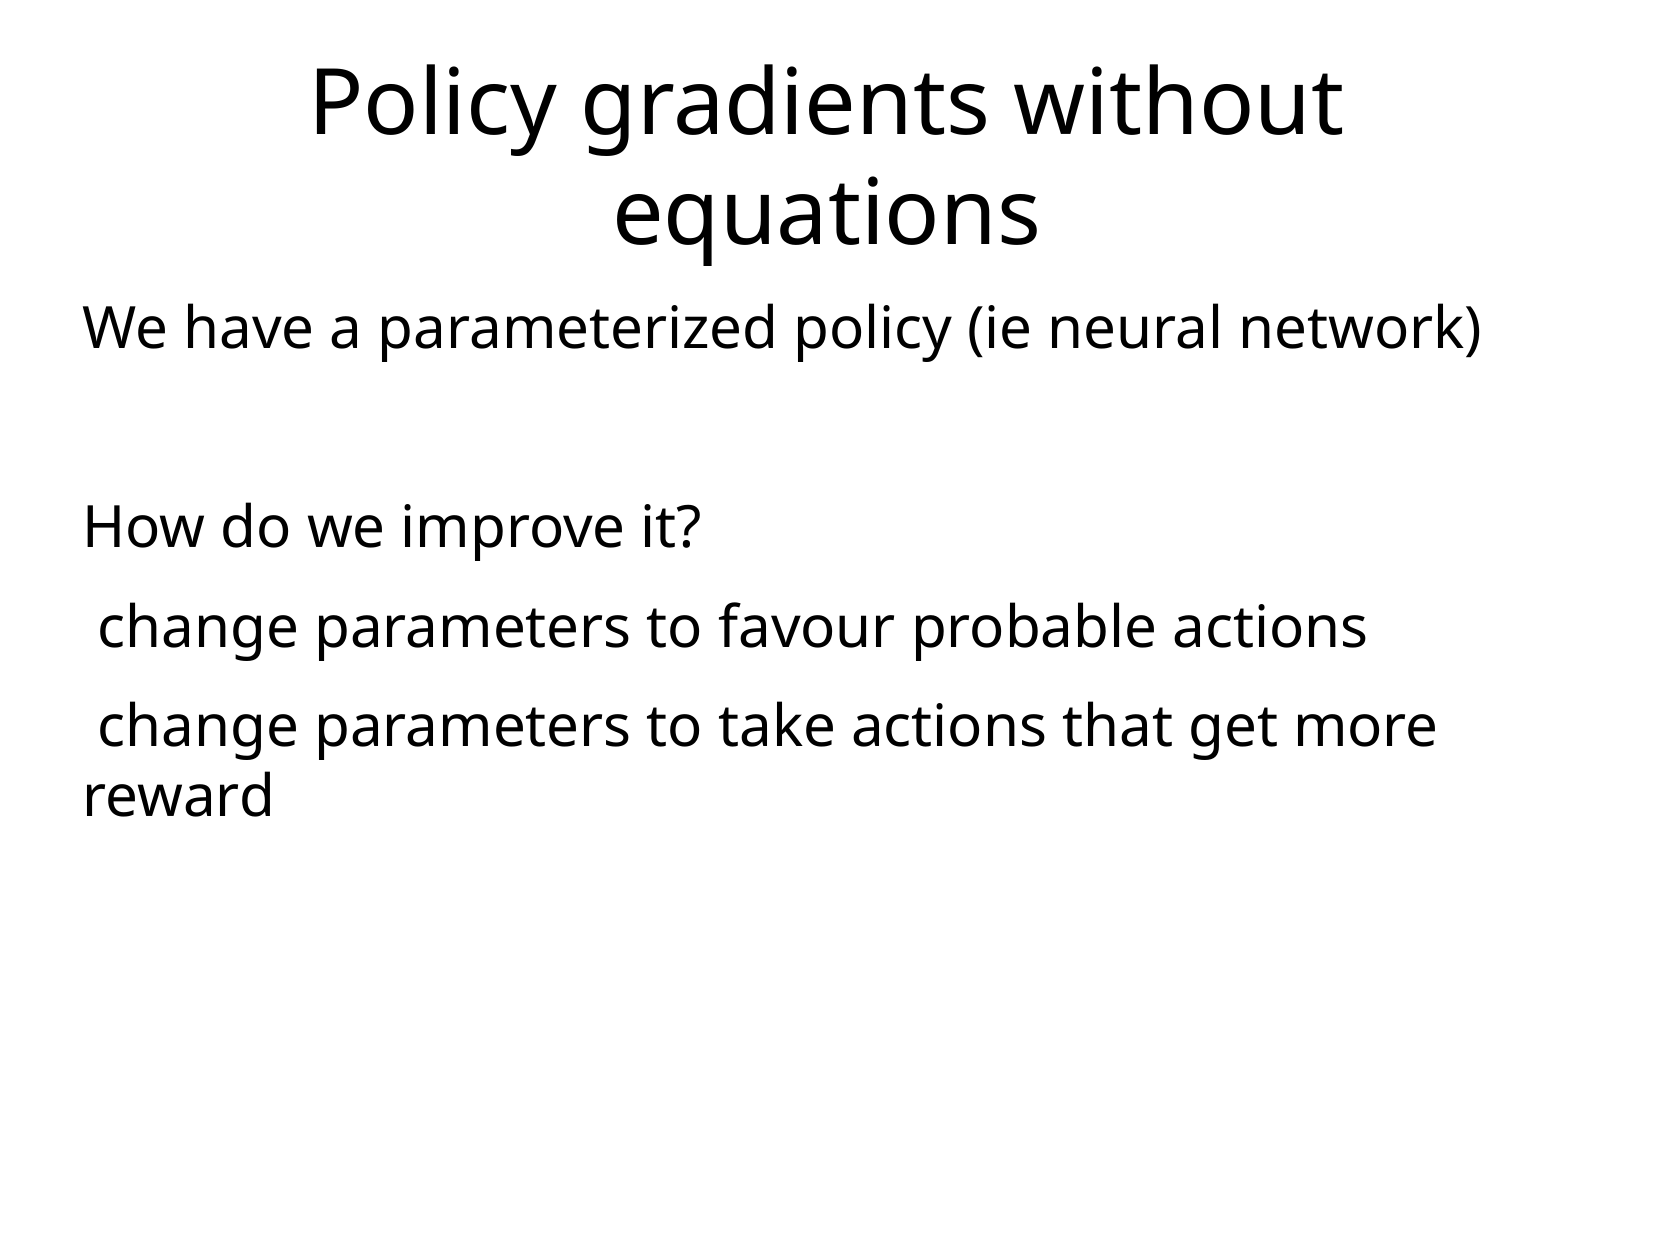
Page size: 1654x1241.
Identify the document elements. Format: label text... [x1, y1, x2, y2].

list We have a parameterized policy (ie neural network) How do we improve it? change parameters to favour probable actions change parameters to take actions that get more reward [82, 290, 1571, 1010]
title Policy gradients without equations [82, 49, 1571, 257]
